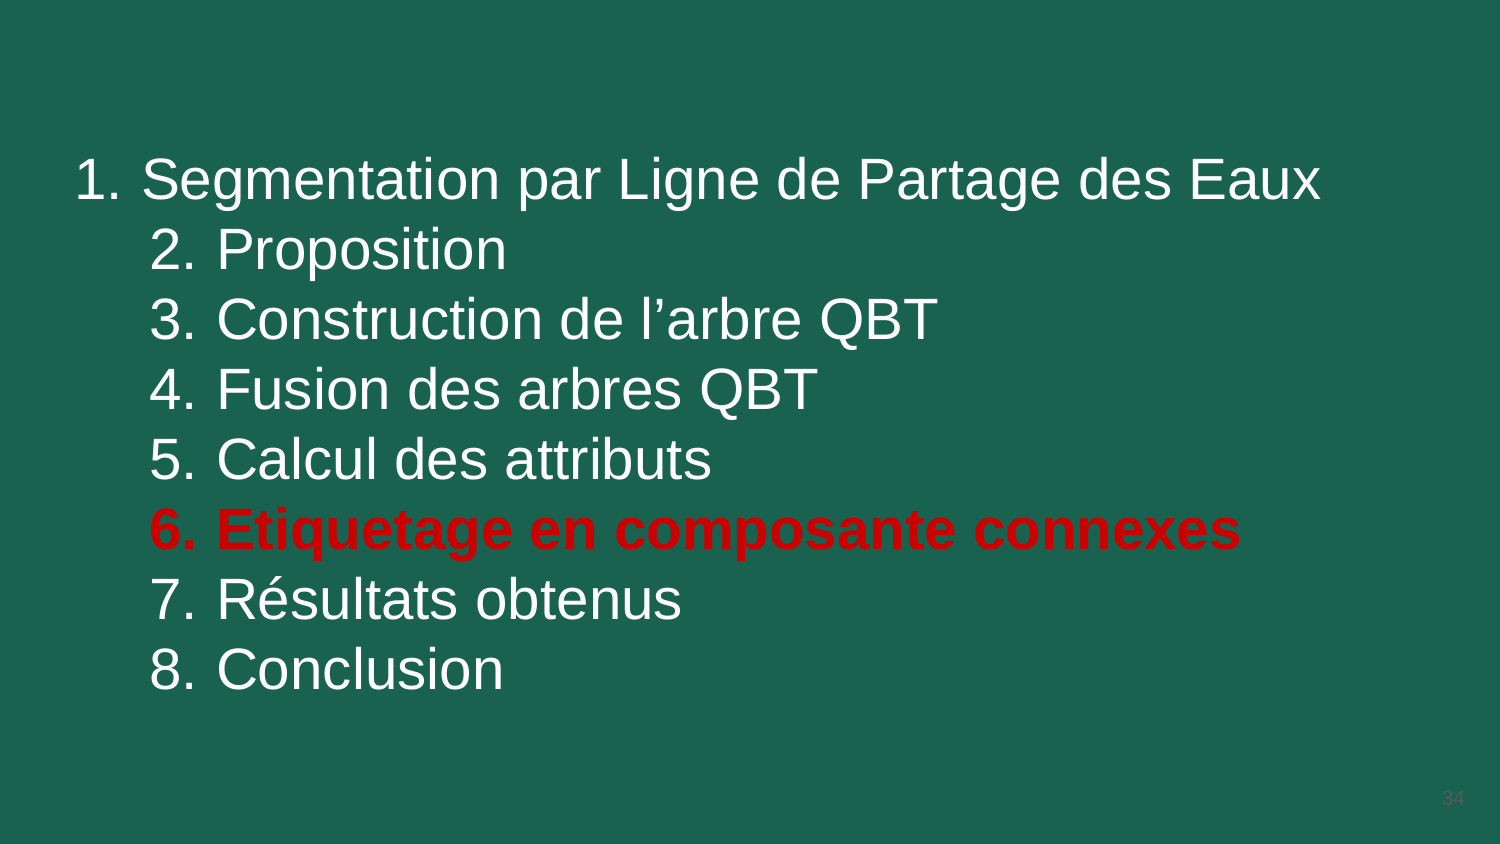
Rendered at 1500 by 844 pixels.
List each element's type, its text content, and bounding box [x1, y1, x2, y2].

slide_number ‹#› [1389, 764, 1480, 830]
title Segmentation par Ligne de Partage des Eaux Proposition Construction de l’arbre QBT Fusion des arbres QBT Calcul des attributs Etiquetage en composante connexes Résultats obtenus Conclusion [51, 119, 1449, 722]
